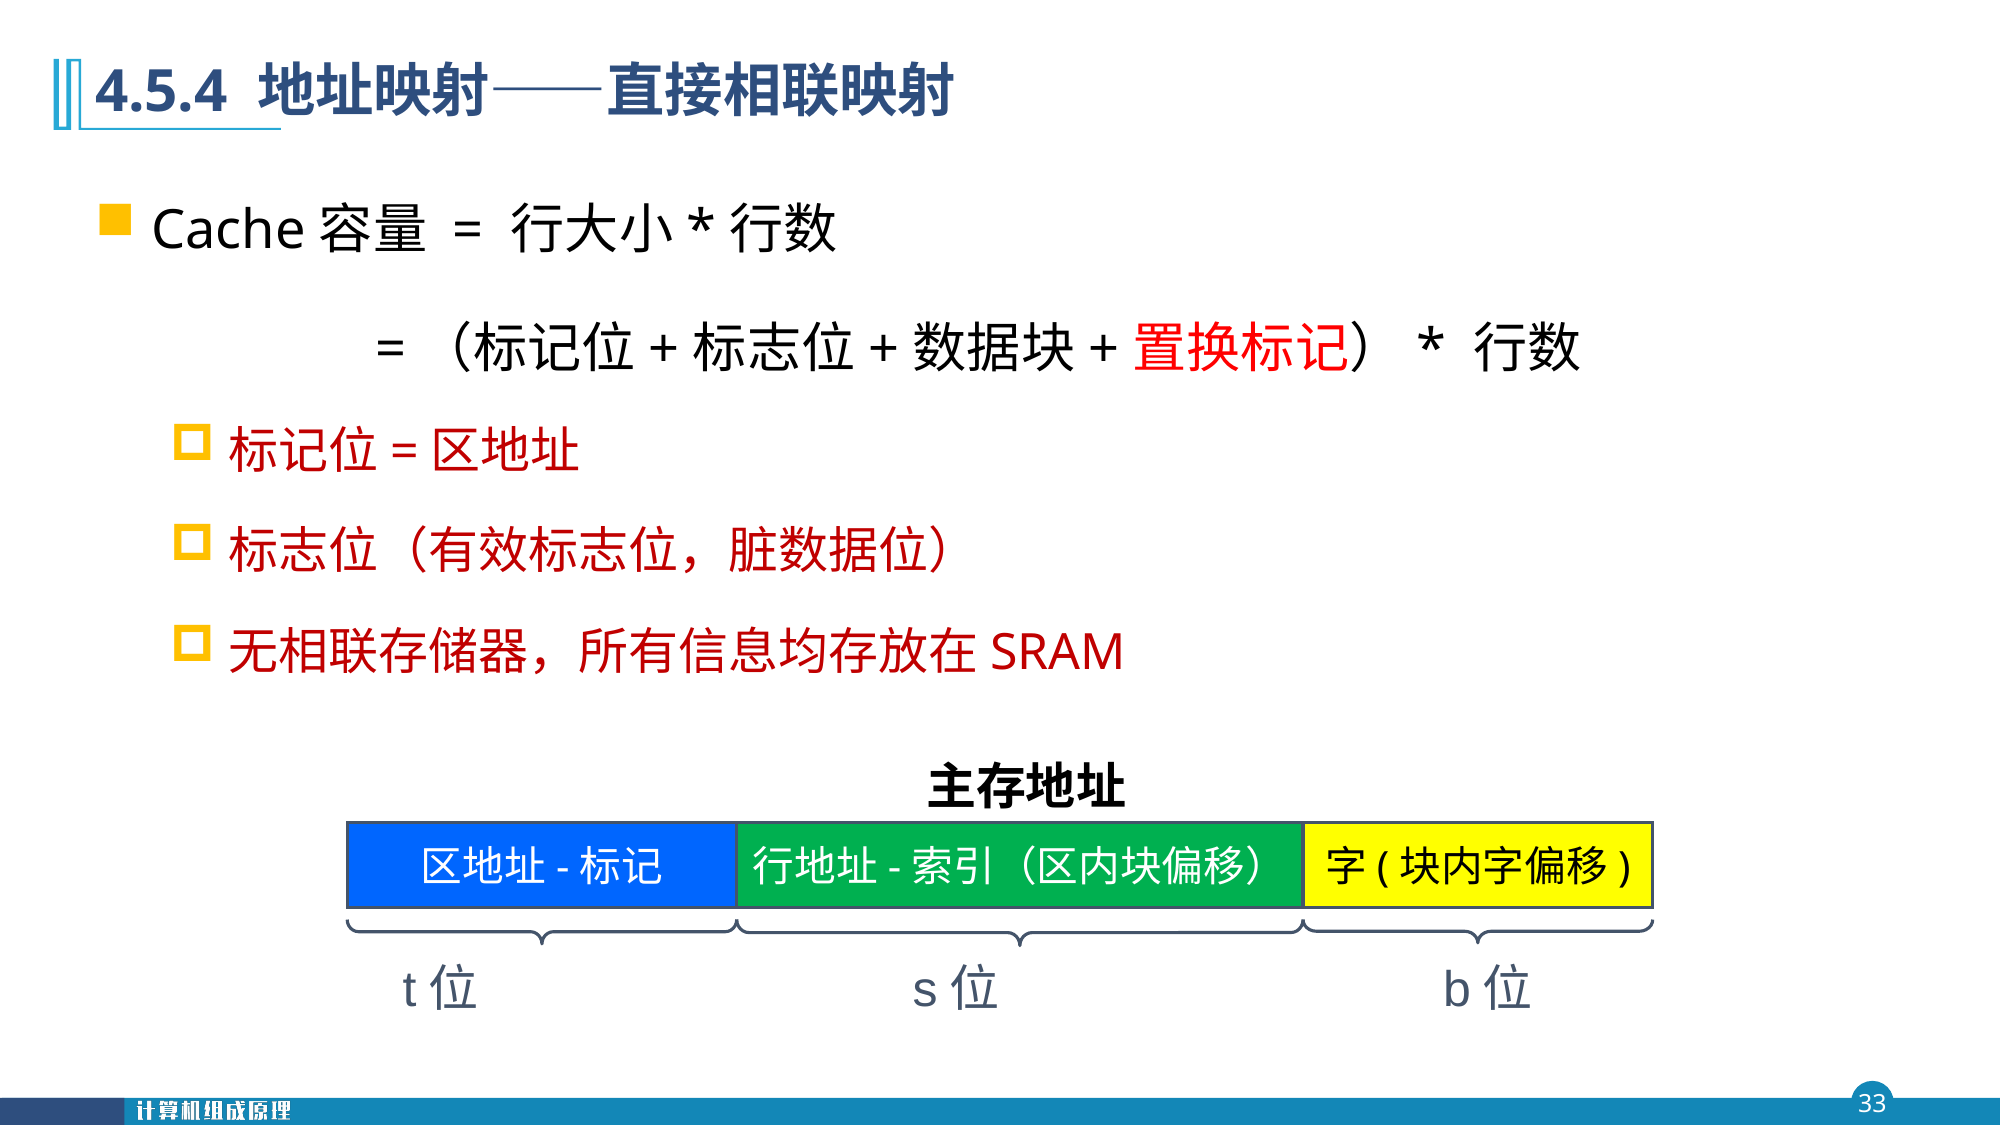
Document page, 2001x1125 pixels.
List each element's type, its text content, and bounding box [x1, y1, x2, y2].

list Cache容量 = 行大小*行数 =（标记位+标志位+数据块+置换标记）* 行数 标记位=区地址 标志位（有效标志位，脏数据位） 无相联存储器，所有信息均存放在SRAM [80, 154, 1805, 1080]
title 4.5.4 地址映射——直接相联映射 [80, 42, 1805, 144]
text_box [347, 747, 1653, 1007]
